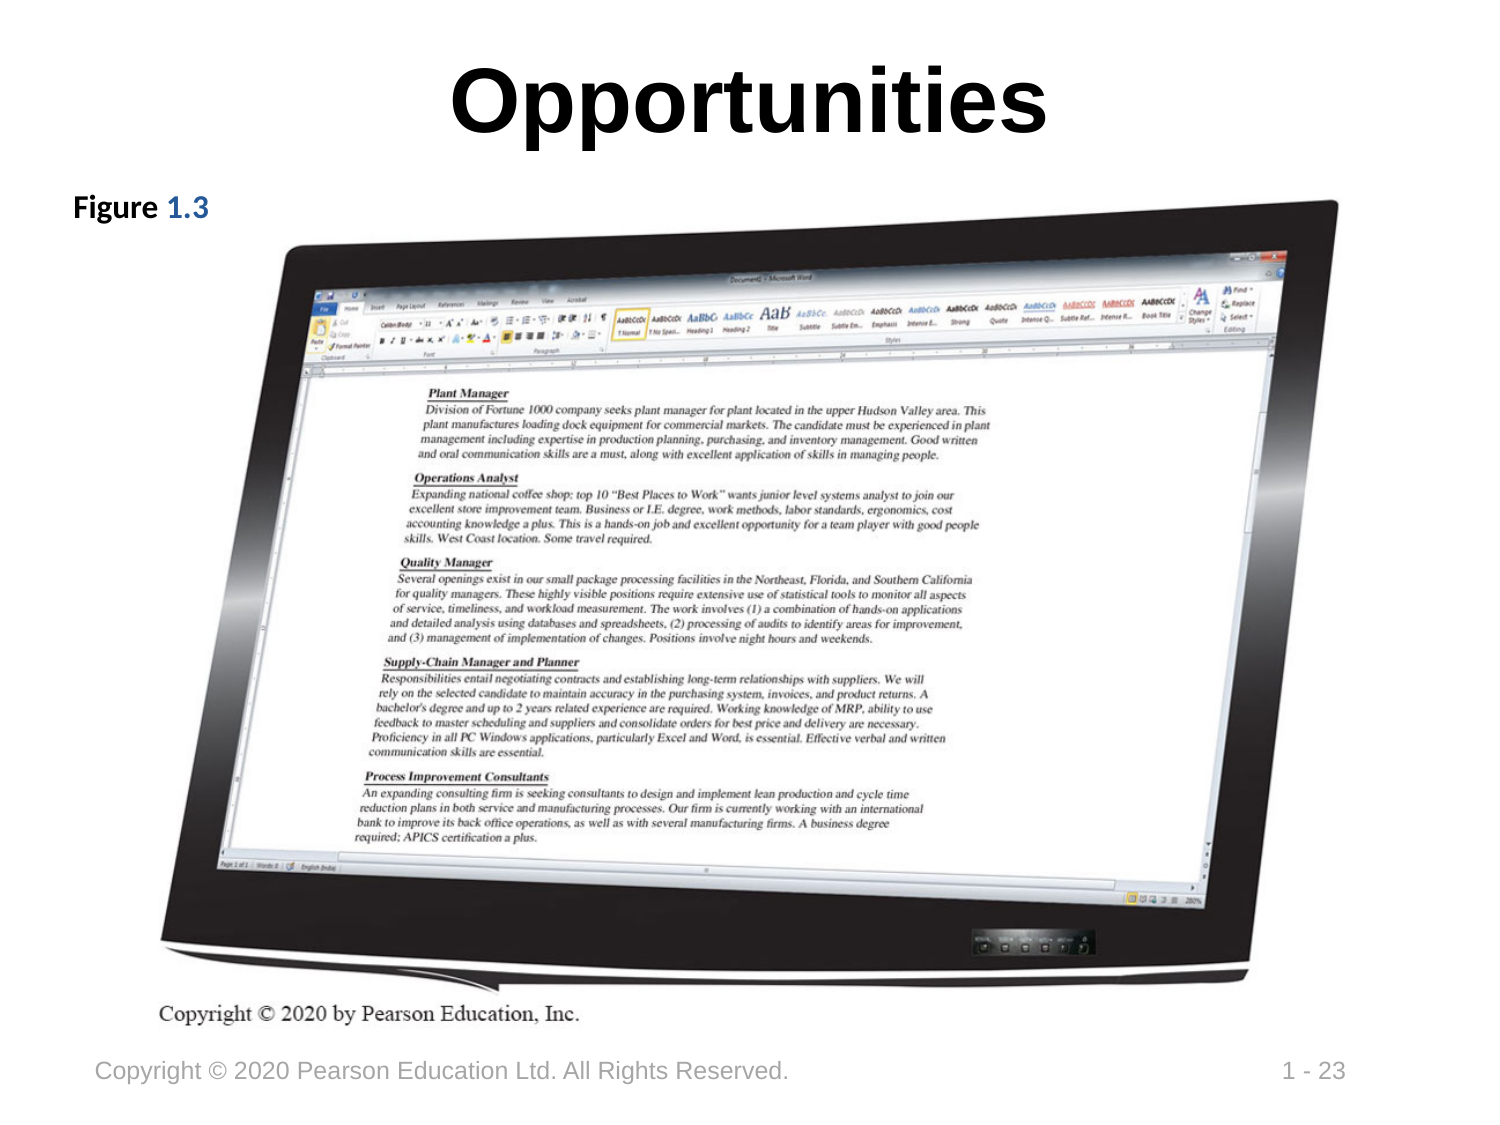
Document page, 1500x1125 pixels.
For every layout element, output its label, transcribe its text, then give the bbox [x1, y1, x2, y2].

picture [158, 197, 1342, 1030]
title Opportunities [284, 33, 1216, 158]
text_box Figure 1.3 [58, 177, 224, 233]
